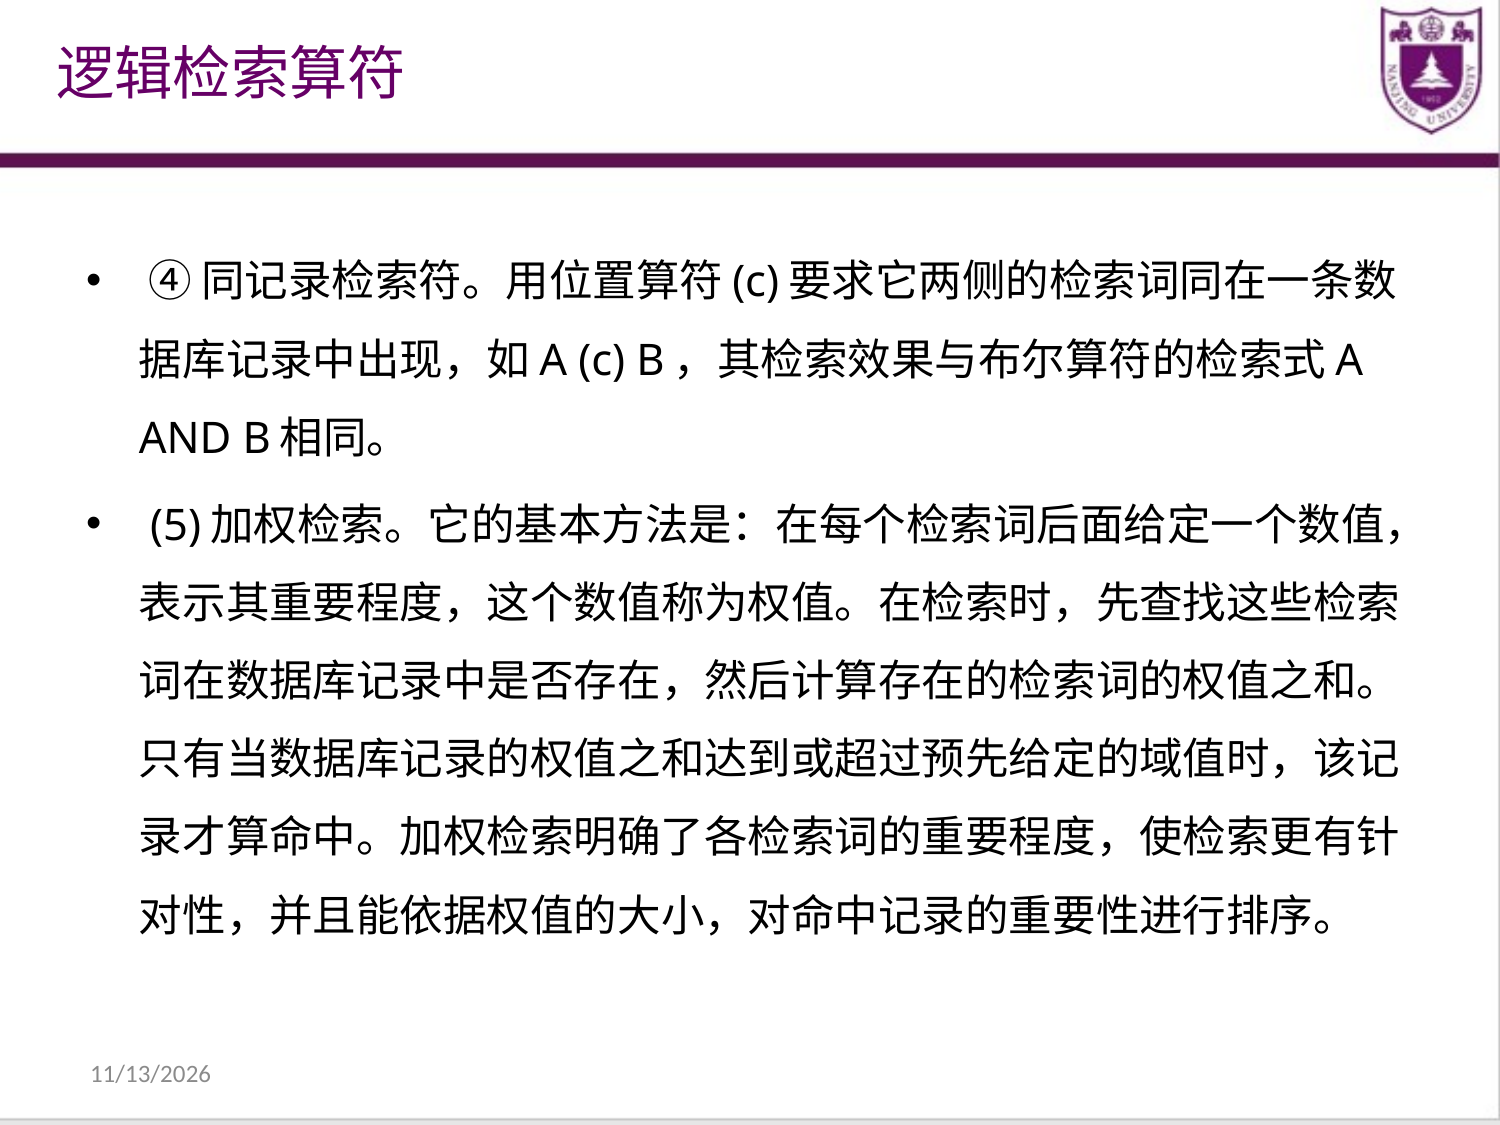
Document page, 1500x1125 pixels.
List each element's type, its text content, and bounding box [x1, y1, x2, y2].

list ④同记录检索符。用位置算符(c)要求它两侧的检索词同在一条数据库记录中出现，如A (c) B，其检索效果与布尔算符的检索式A AND B相同。 (5)加权检索。它的基本方法是：在每个检索词后面给定一个数值，表示其重要程度，这个数值称为权值。在检索时，先查找这些检索词在数据库记录中是否存在，然后计算存在的检索词的权值之和。只有当数据库记录的权值之和达到或超过预先给定的域值时，该记录才算命中。加权检索明确了各检索词的重要程度，使检索更有针对性，并且能依据权值的大小，对命中记录的重要性进行排序。 [70, 219, 1421, 1000]
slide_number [75, 1042, 425, 1103]
text_box 逻辑检索算符 [41, 0, 1350, 142]
picture [0, 0, 1500, 1125]
